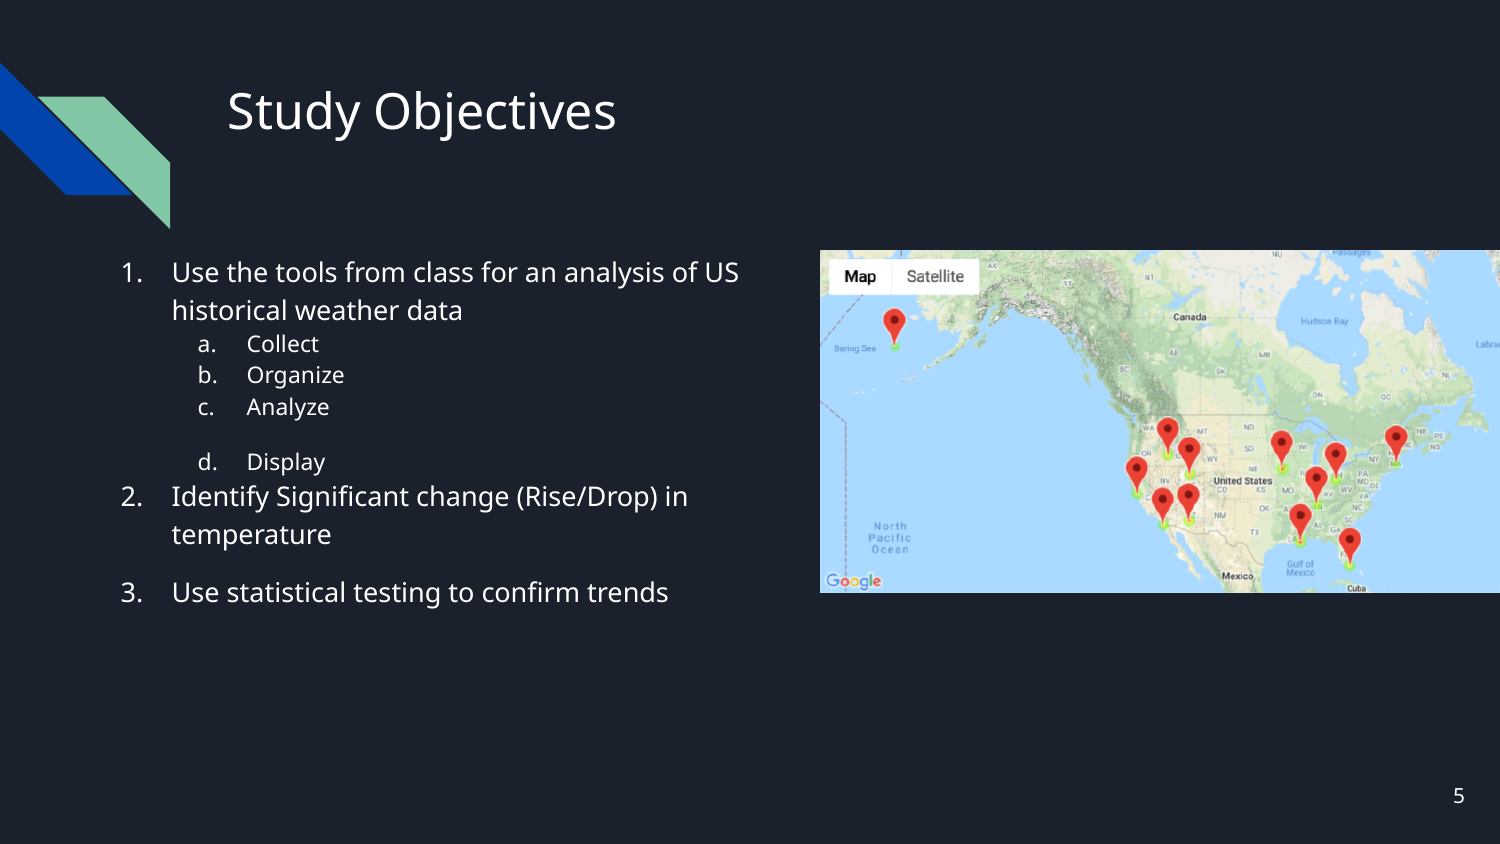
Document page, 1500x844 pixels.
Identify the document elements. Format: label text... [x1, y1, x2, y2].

slide_number 5 [1389, 764, 1480, 830]
list Use the tools from class for an analysis of US historical weather data Collect Organize Analyze Display Identify Significant change (Rise/Drop) in temperature Use statistical testing to confirm trends [81, 235, 843, 714]
picture [819, 250, 1500, 594]
title Study Objectives [212, 64, 1368, 215]
